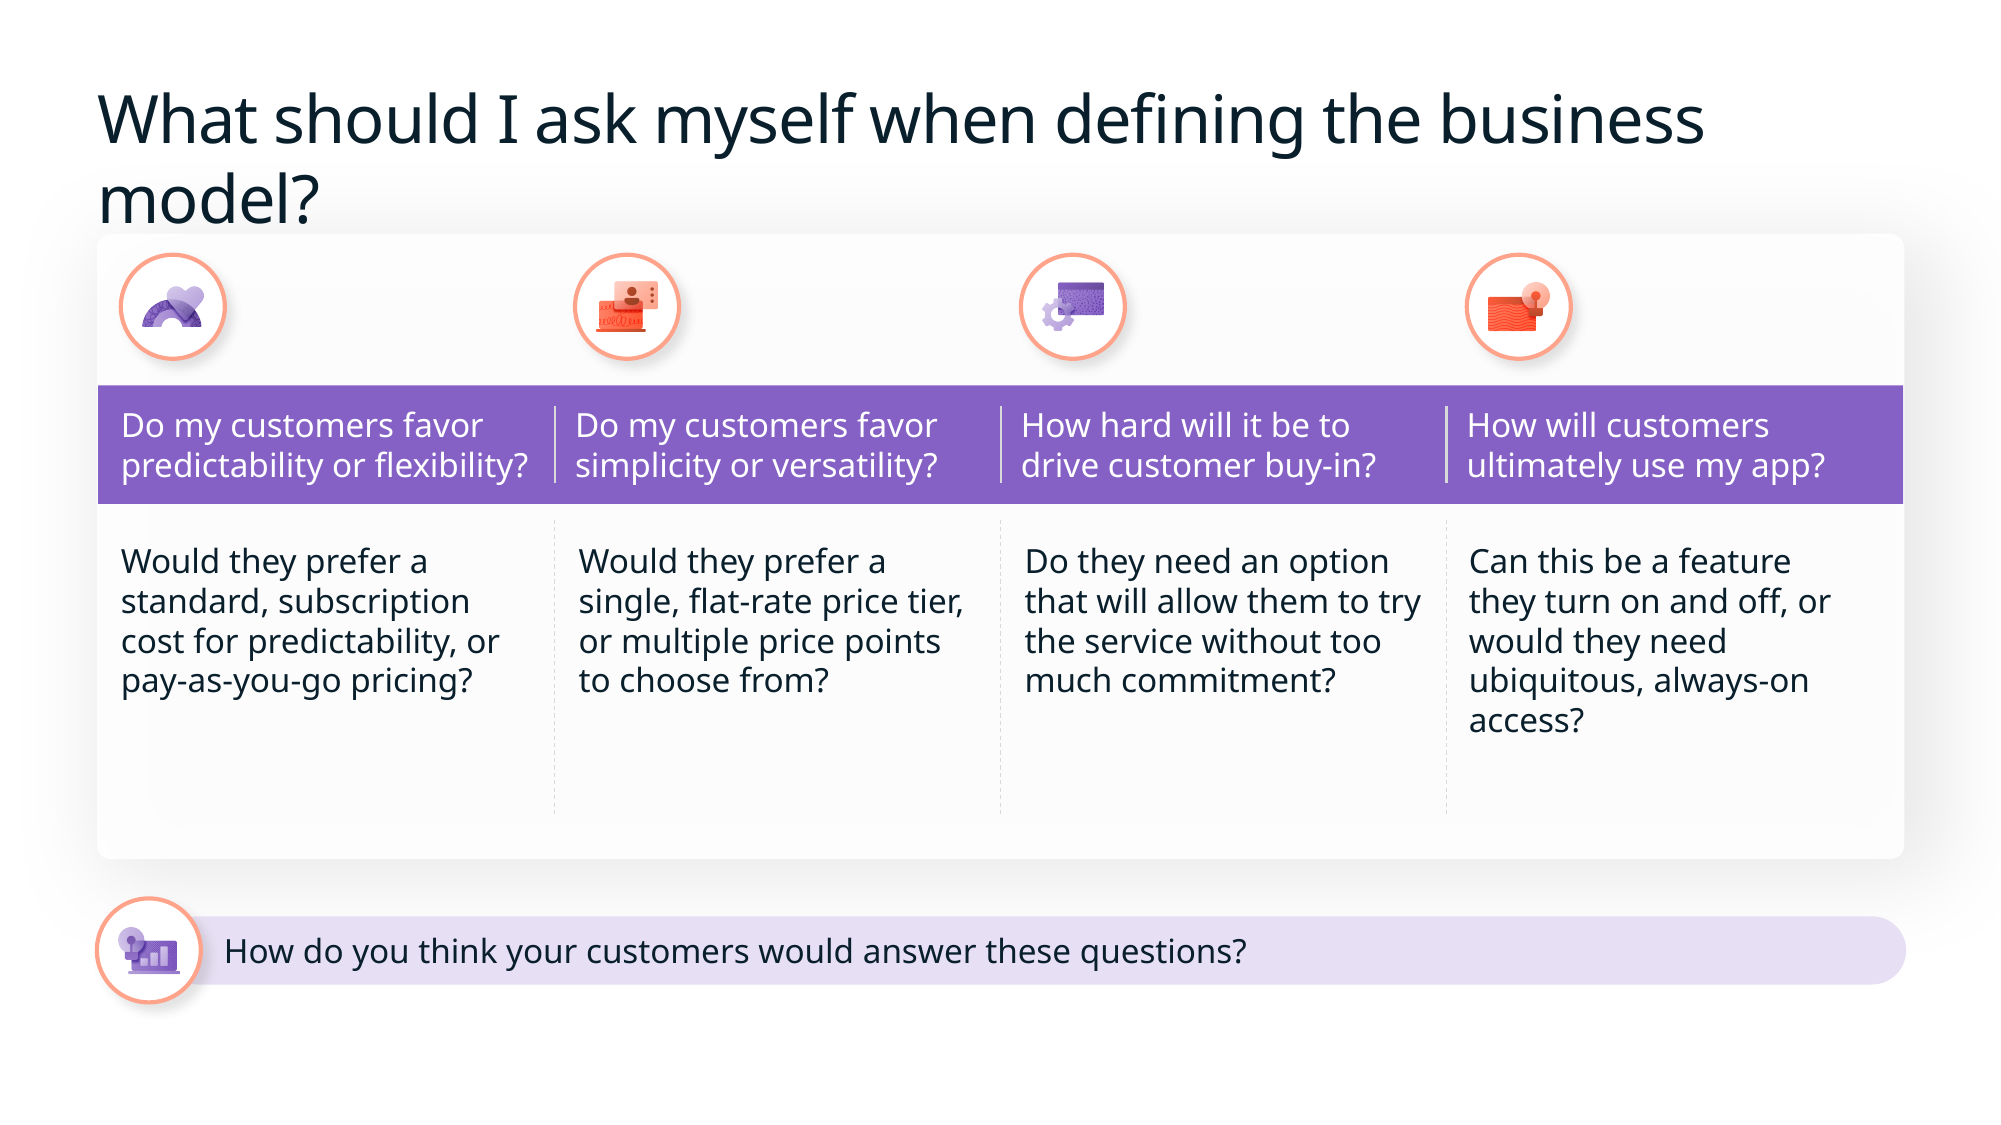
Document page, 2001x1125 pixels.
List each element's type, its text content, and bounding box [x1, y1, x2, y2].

picture [1484, 272, 1554, 342]
title What should I ask myself when defining the business model? [97, 69, 1903, 241]
picture [113, 915, 184, 986]
text_box [1465, 253, 1572, 360]
text_box [96, 233, 1905, 860]
text_box [574, 253, 680, 360]
text_box [98, 385, 1904, 504]
text_box Would they prefer a standard, subscription cost for predictability, or pay-as-you-go pricing? [120, 539, 525, 700]
text_box [193, 916, 1907, 985]
text_box How will customers ultimately use my app? [1466, 404, 1874, 485]
text_box Do my customers favor predictability or flexibility? [120, 404, 543, 485]
text_box How hard will it be to drive customer buy-in? [1020, 404, 1429, 485]
picture [138, 272, 208, 342]
text_box [95, 897, 202, 1004]
text_box Do my customers favor simplicity or versatility? [574, 404, 983, 485]
text_box [1020, 253, 1126, 360]
text_box Do they need an option that will allow them to try the service without too much commitment? [1024, 539, 1429, 700]
picture [1038, 272, 1108, 342]
text_box Would they prefer a single, flat-rate price tier, or multiple price points to choose from? [578, 539, 983, 700]
picture [592, 272, 662, 342]
text_box [119, 253, 226, 360]
text_box How do you think your customers would answer these questions? [209, 922, 1280, 978]
text_box Can this be a feature they turn on and off, or would they need ubiquitous, always-on access? [1468, 539, 1862, 740]
